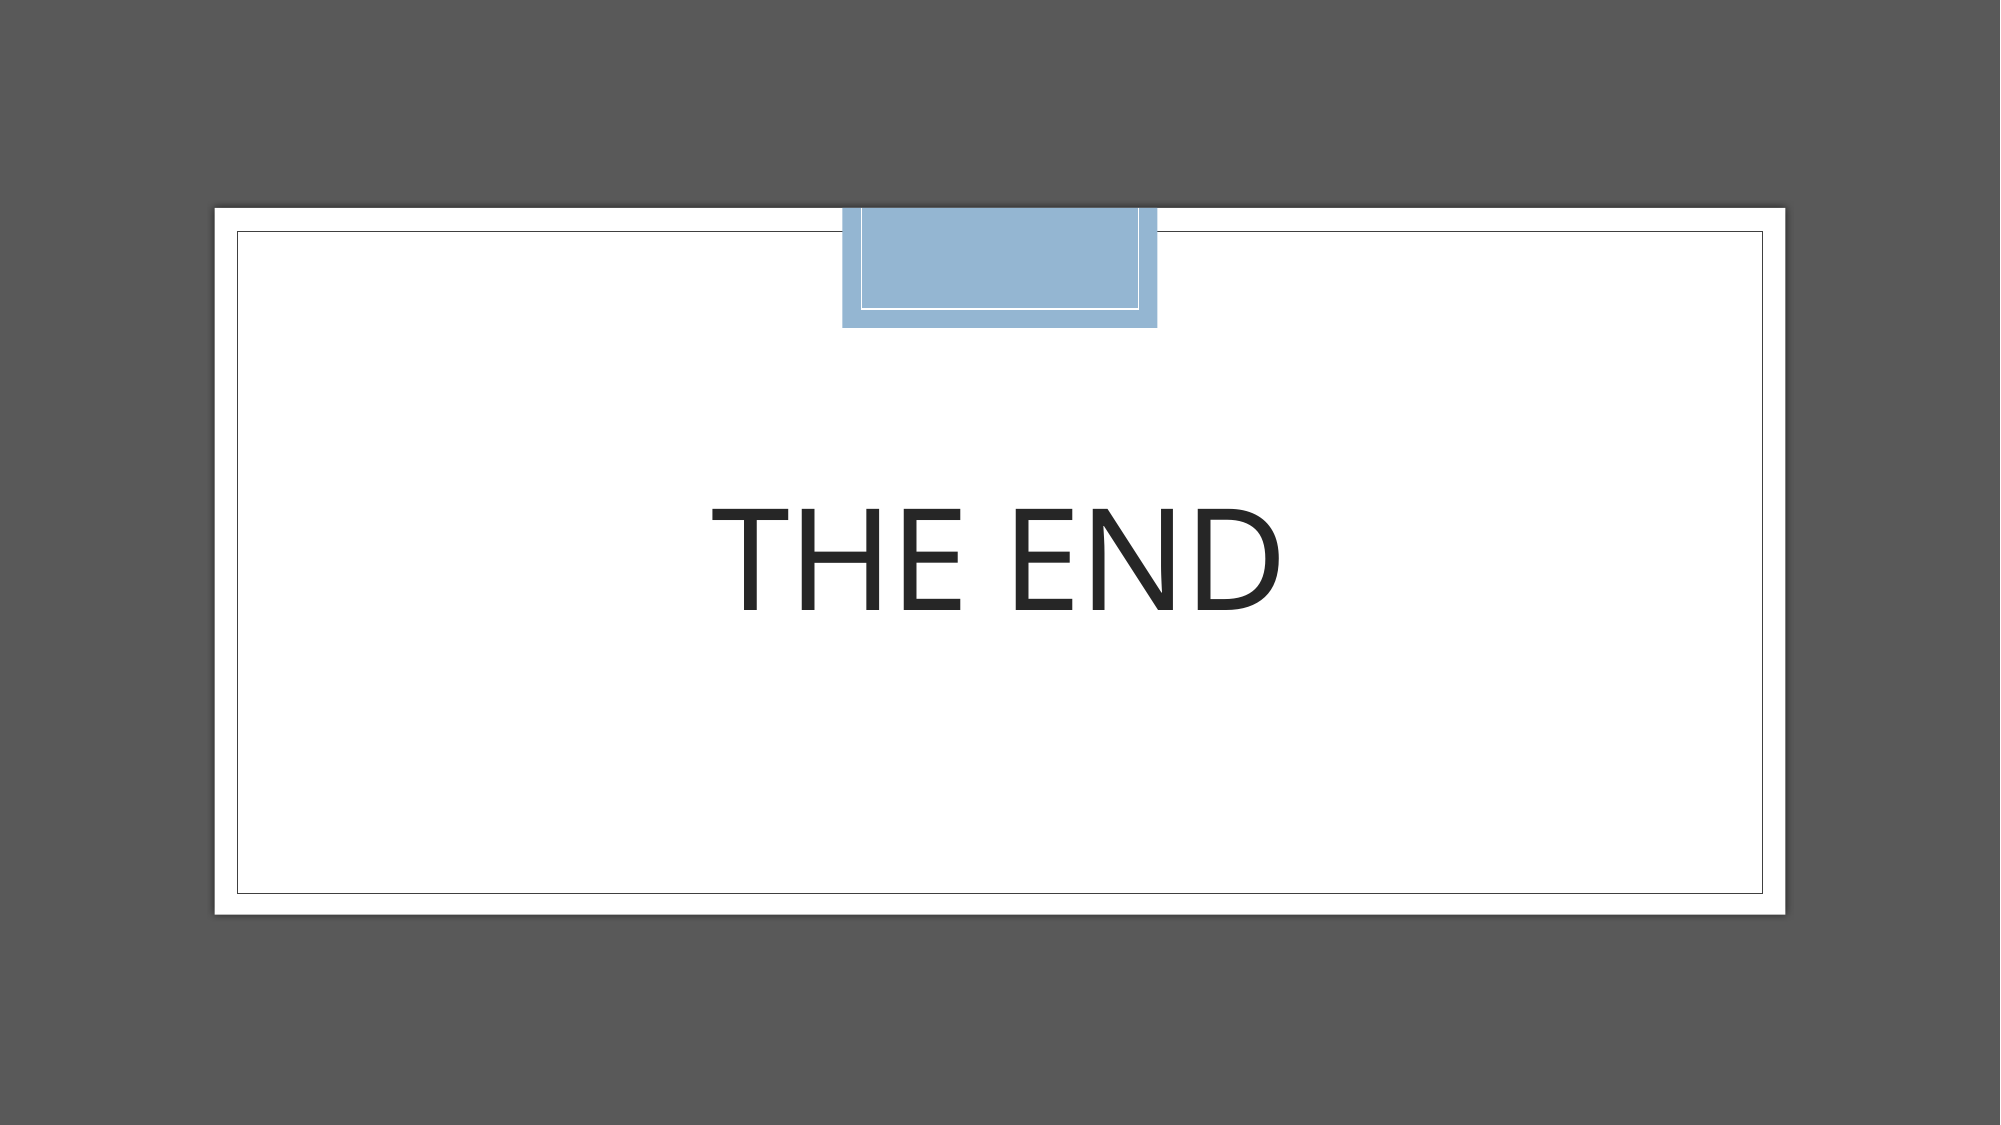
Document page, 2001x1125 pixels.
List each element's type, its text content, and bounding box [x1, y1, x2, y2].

title The end [267, 368, 1733, 769]
